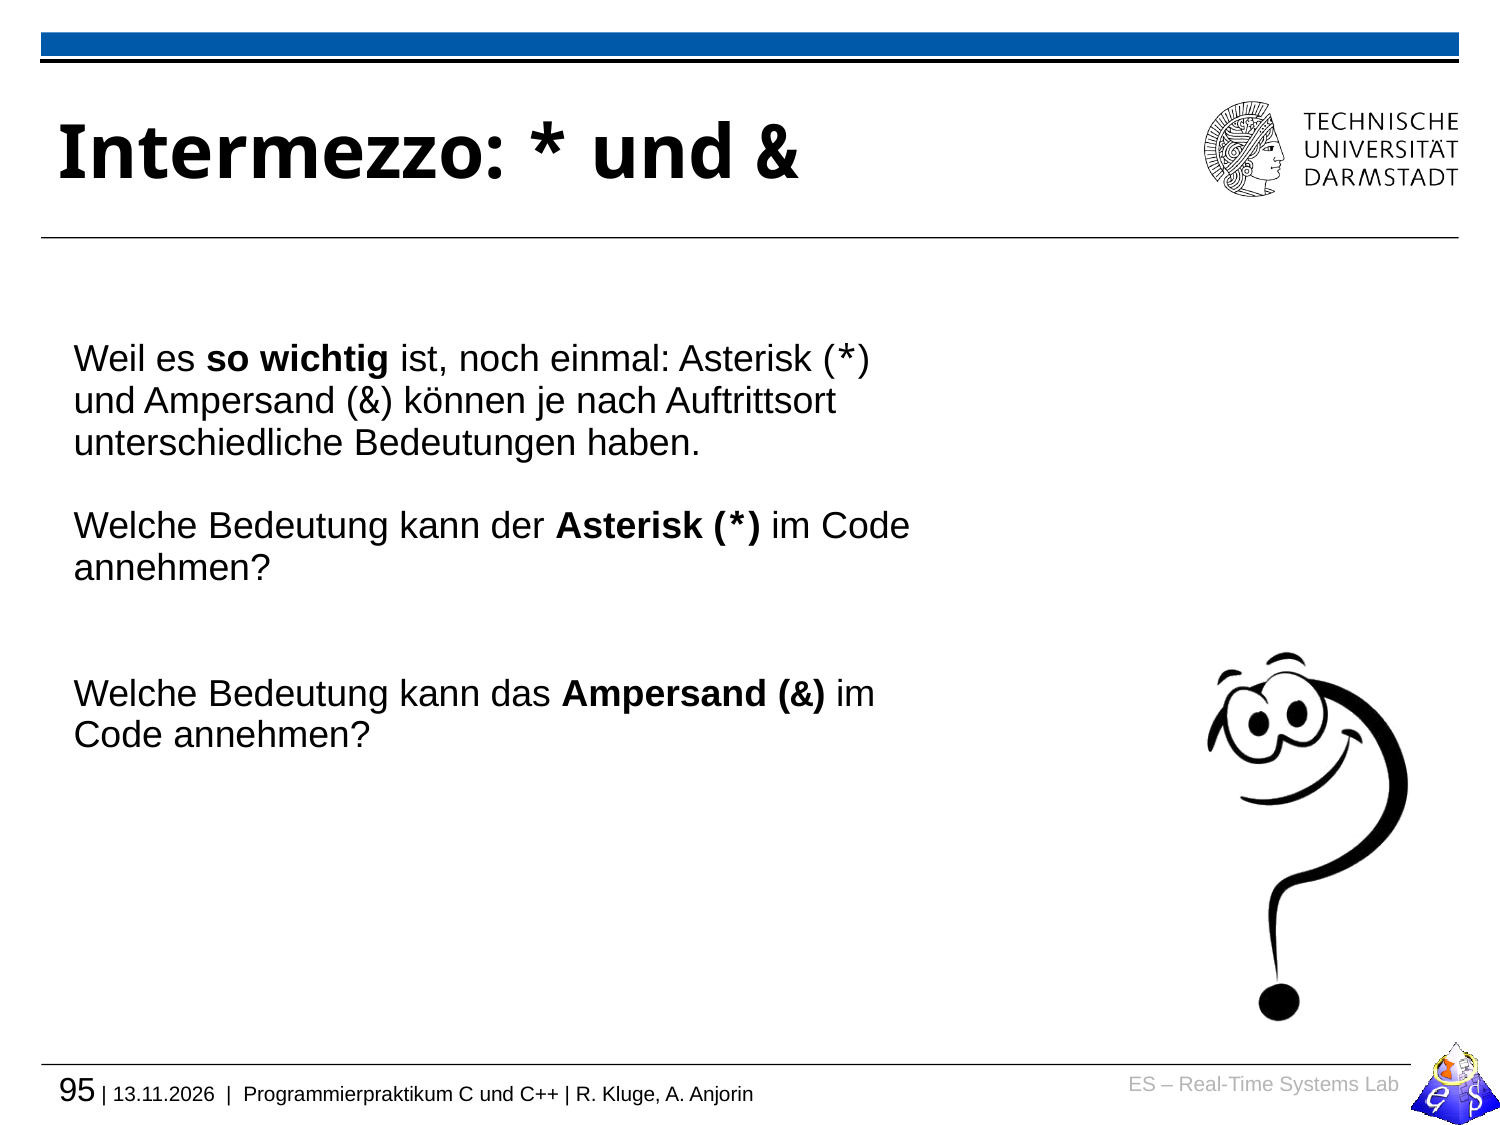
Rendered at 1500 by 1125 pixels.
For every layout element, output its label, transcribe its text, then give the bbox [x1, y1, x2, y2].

picture [1187, 84, 1483, 214]
text_box Weil es so wichtig ist, noch einmal: Asterisk (*) und Ampersand (&) können je nach Auftrittsort unterschiedliche Bedeutungen haben. Welche Bedeutung kann der Asterisk (*) im Code annehmen? Welche Bedeutung kann das Ampersand (&) im Code annehmen? [58, 330, 939, 806]
title Intermezzo: * und & [58, 80, 1187, 218]
picture [1104, 645, 1483, 1024]
picture [1411, 1041, 1500, 1125]
